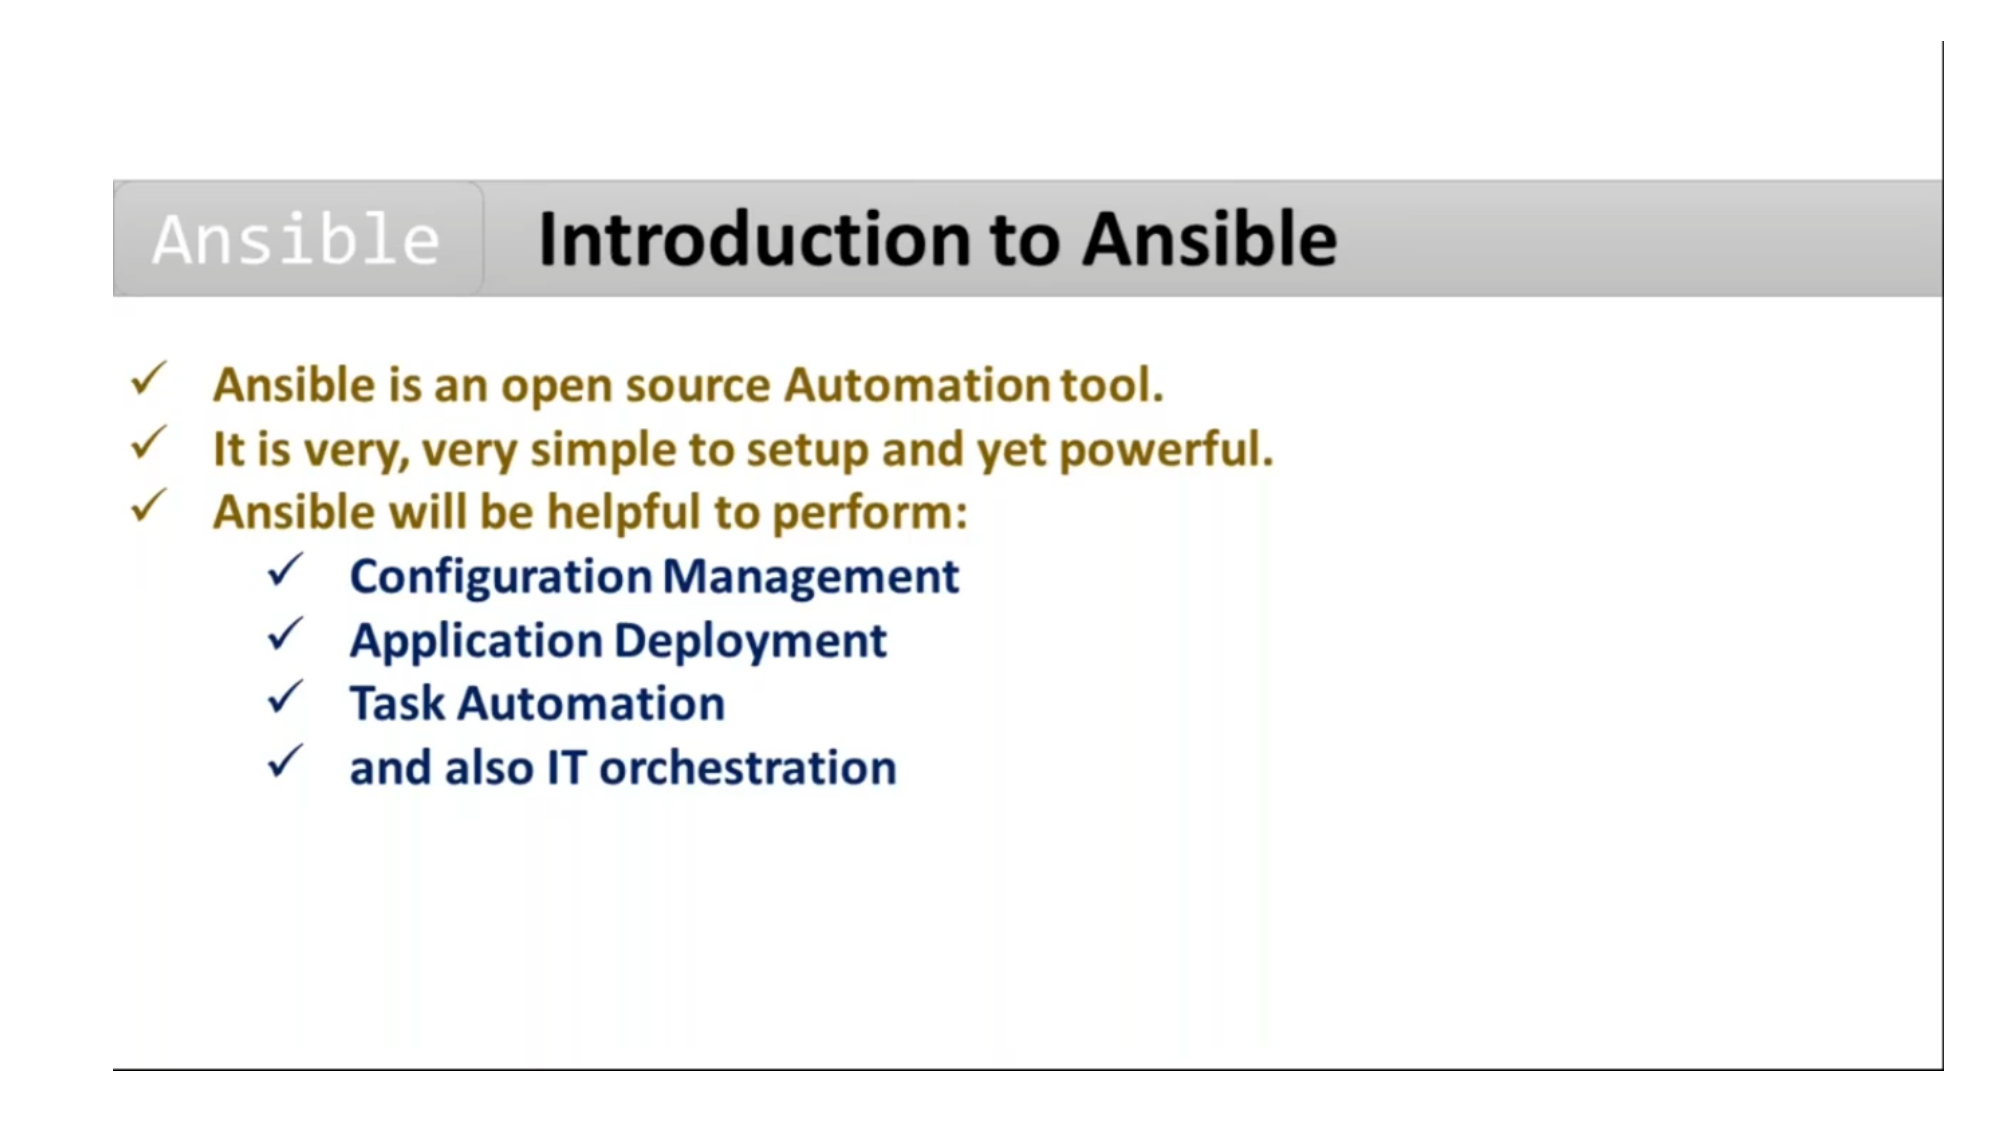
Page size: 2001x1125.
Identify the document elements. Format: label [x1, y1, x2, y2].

picture [113, 41, 1944, 1071]
